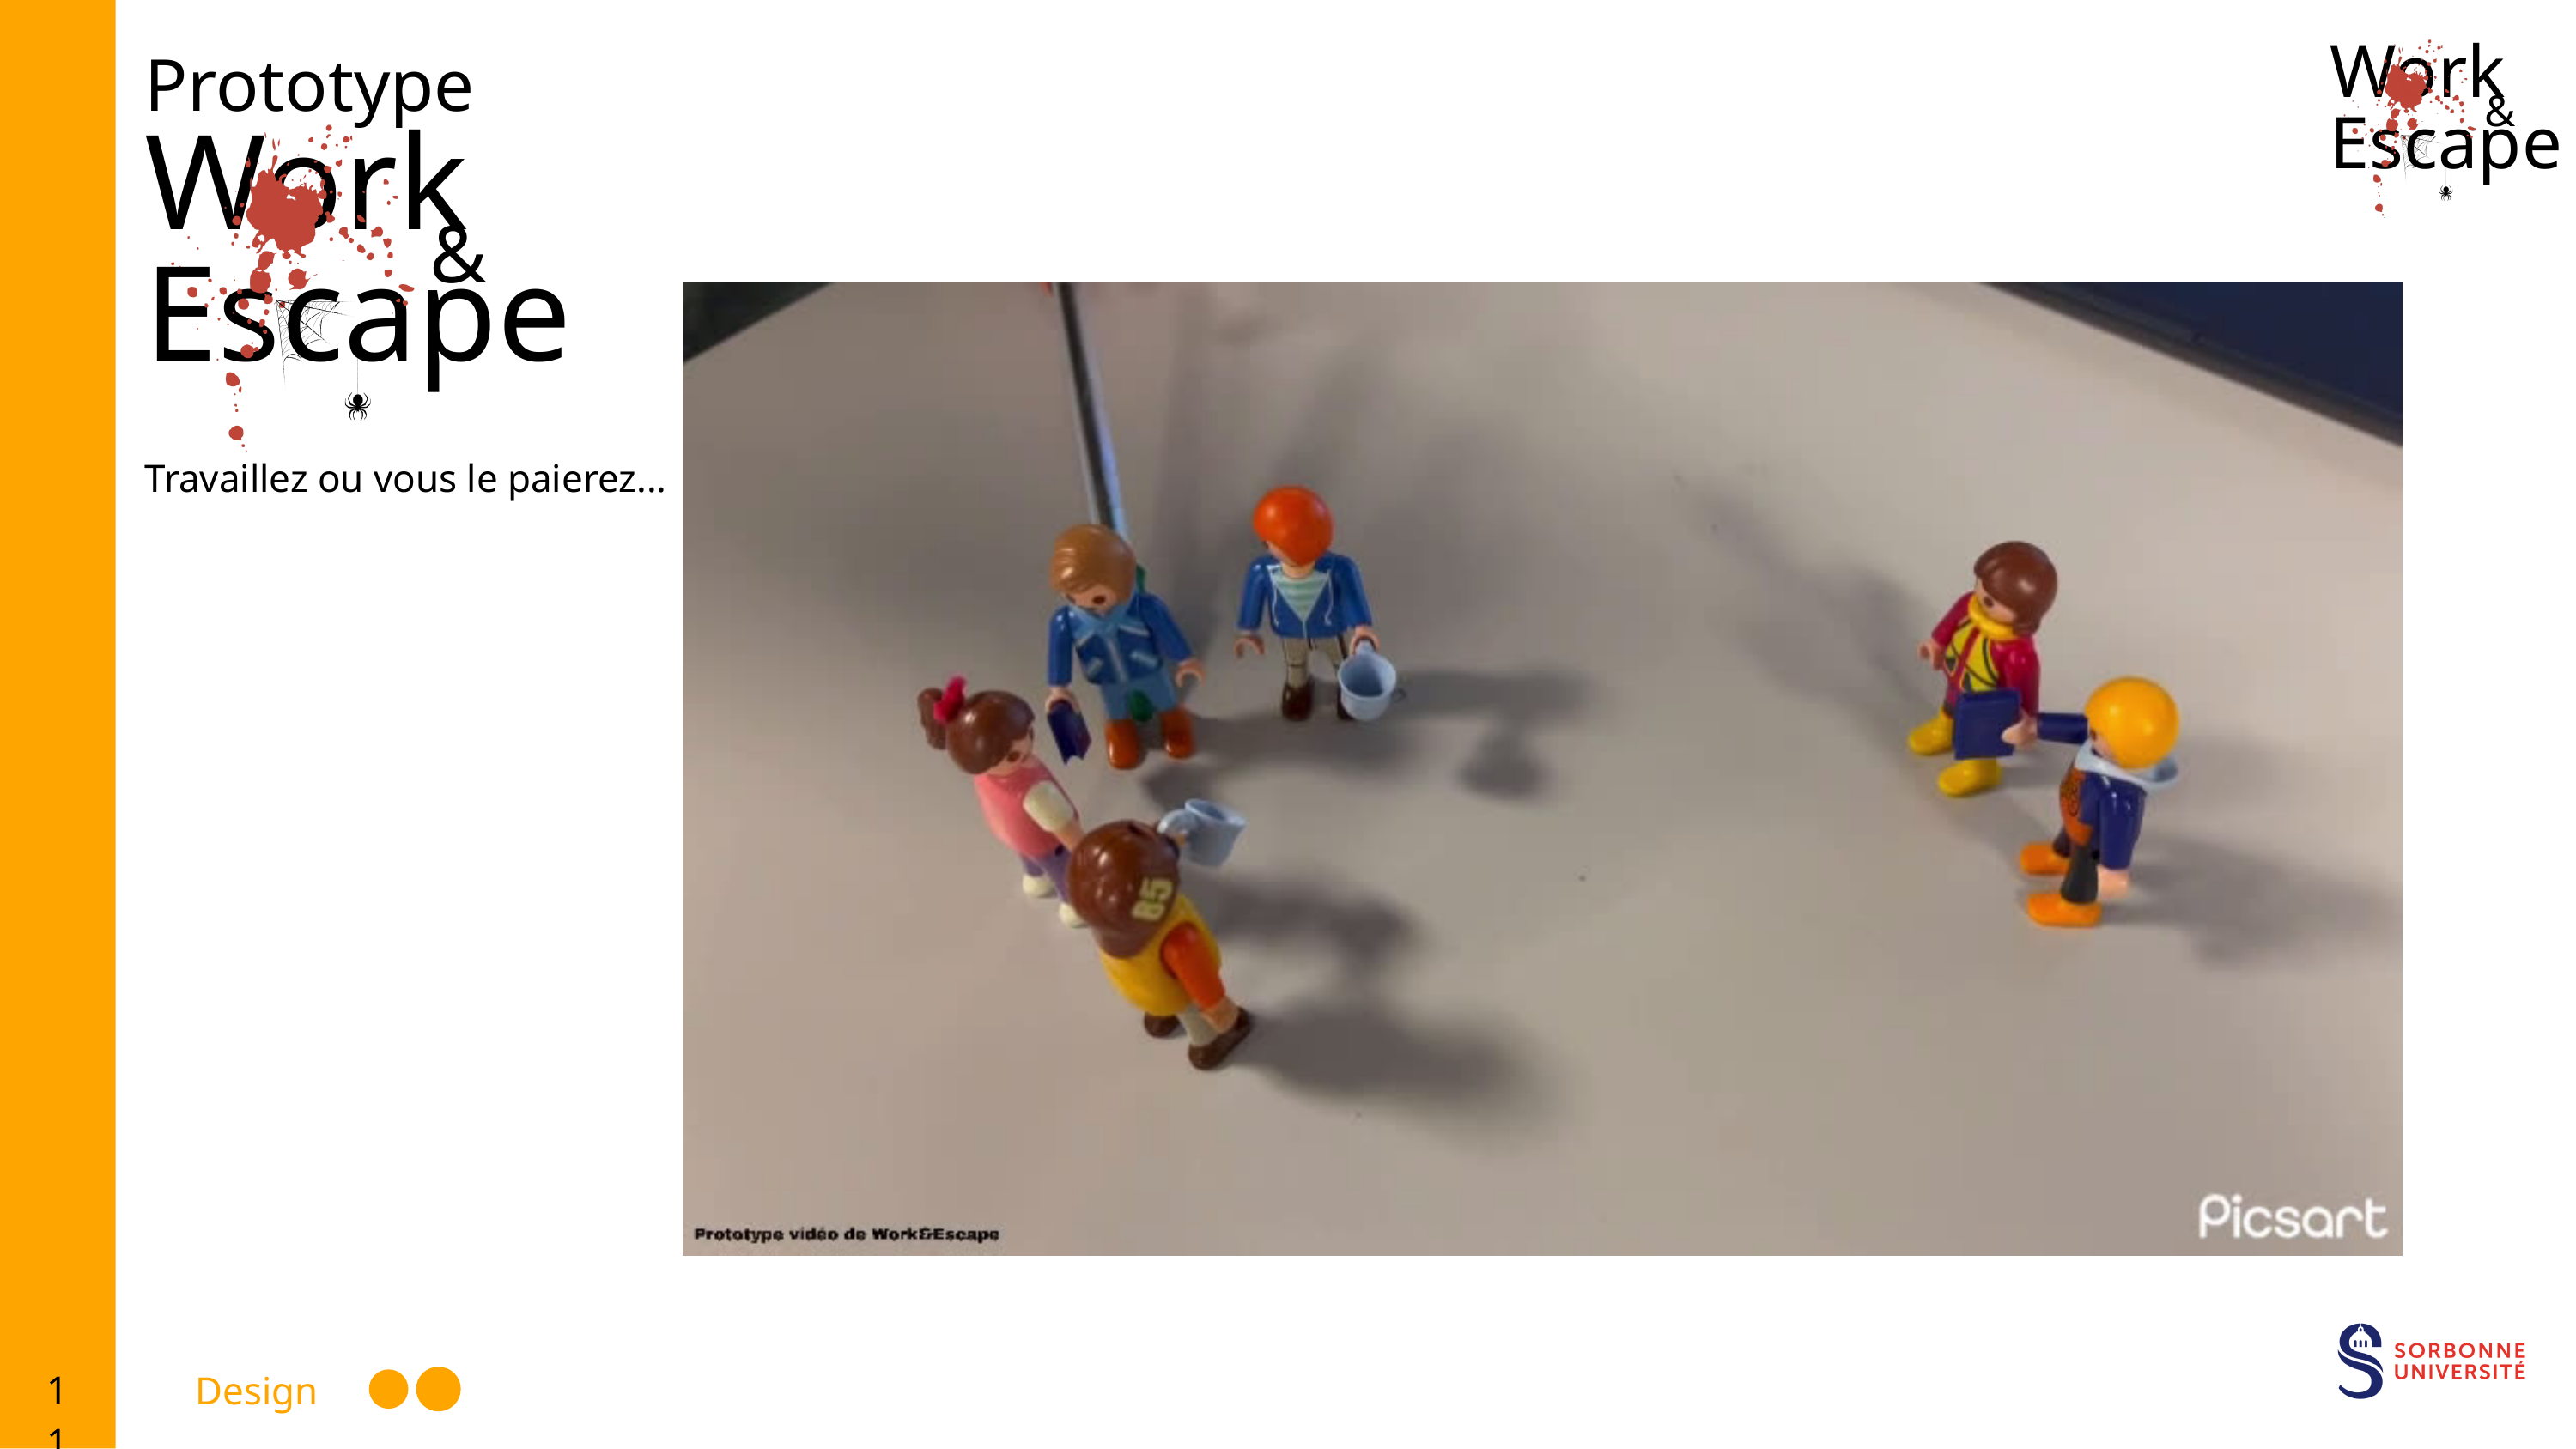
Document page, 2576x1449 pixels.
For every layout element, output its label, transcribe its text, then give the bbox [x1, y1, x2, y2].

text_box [2329, 39, 2576, 219]
text_box [0, 0, 116, 1449]
text_box 11 [45, 1358, 71, 1449]
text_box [681, 281, 2404, 1257]
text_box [144, 124, 816, 498]
text_box Prototype [144, 39, 1412, 126]
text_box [144, 1363, 459, 1410]
text_box [2330, 1319, 2533, 1403]
